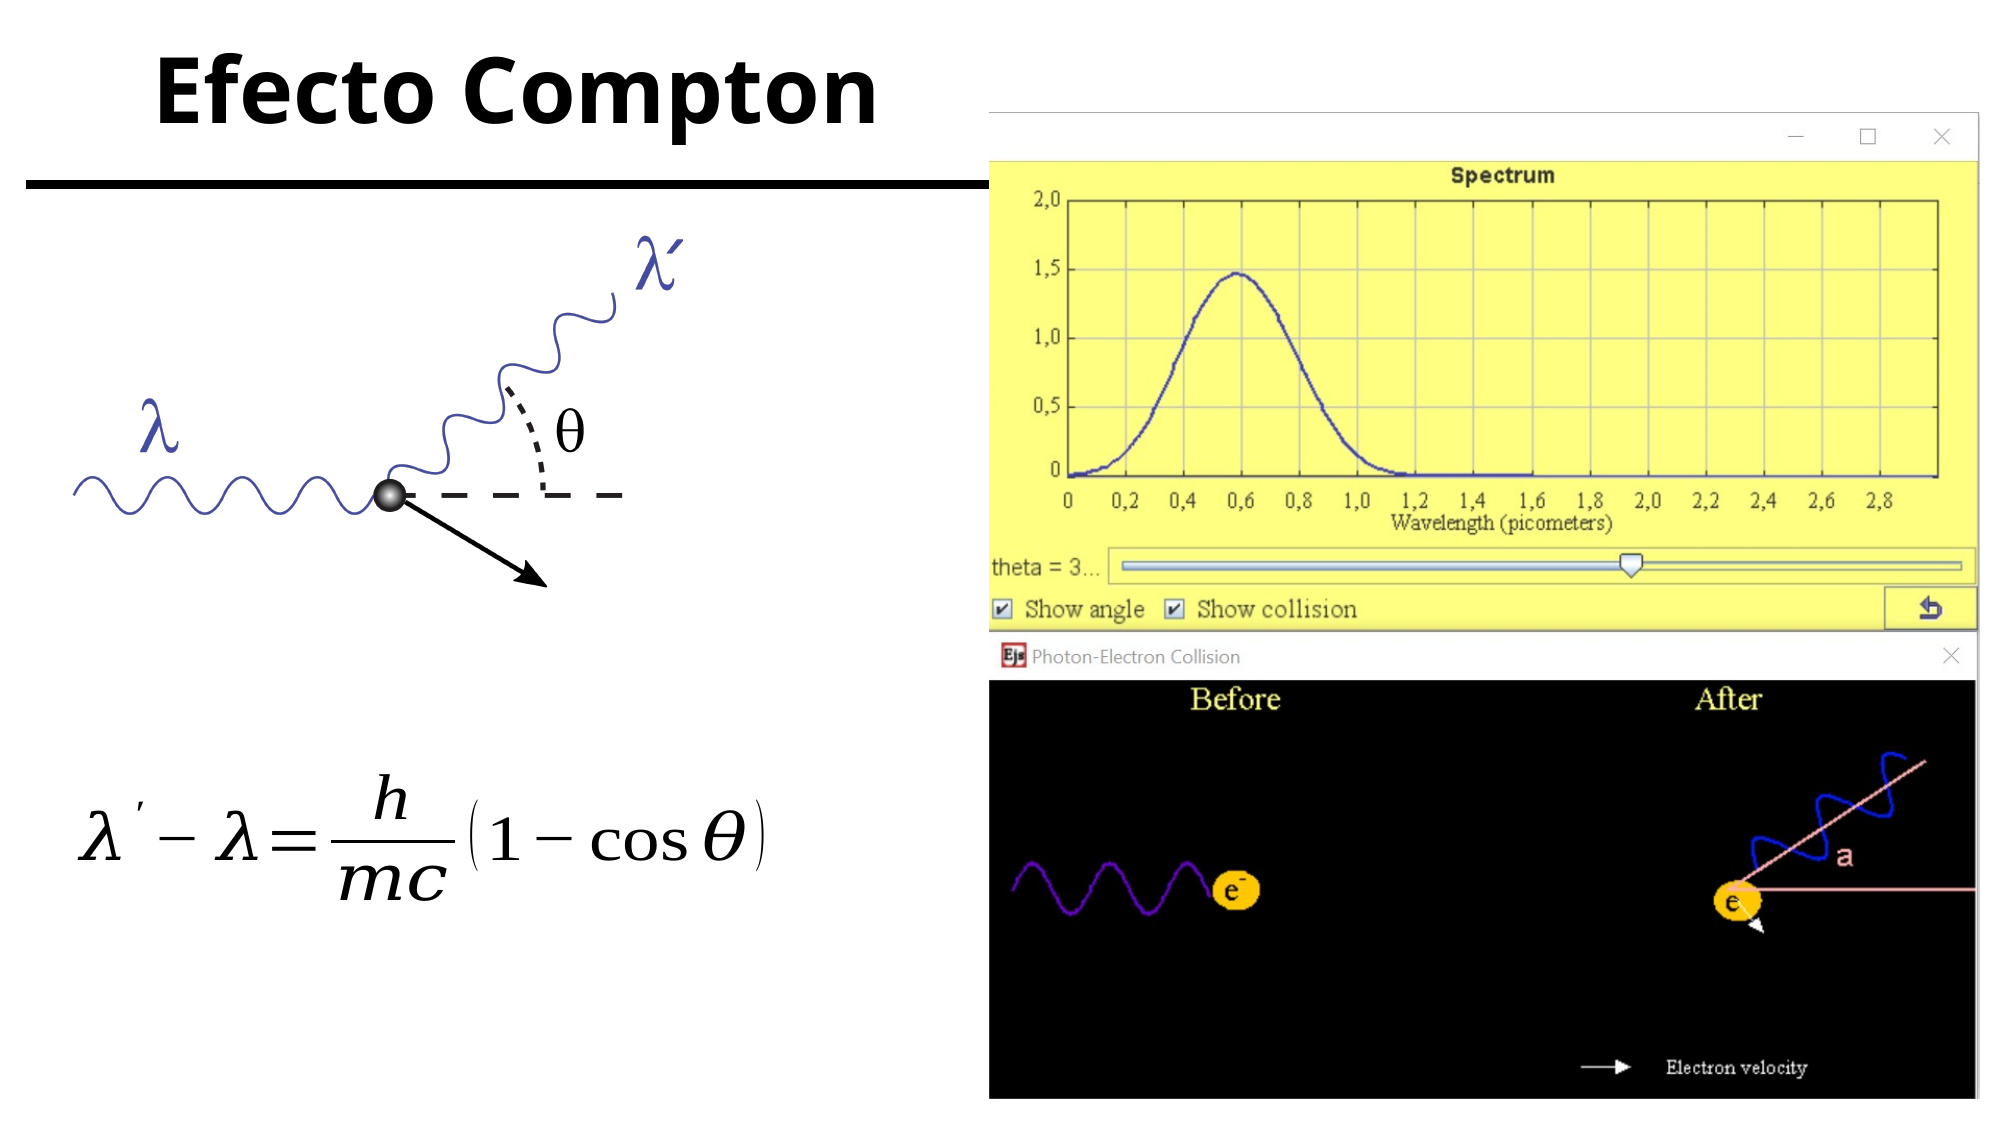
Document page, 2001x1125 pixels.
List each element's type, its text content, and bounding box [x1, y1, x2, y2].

picture [989, 112, 1980, 1099]
title Efecto Compton [137, 26, 1863, 161]
picture [66, 229, 683, 593]
